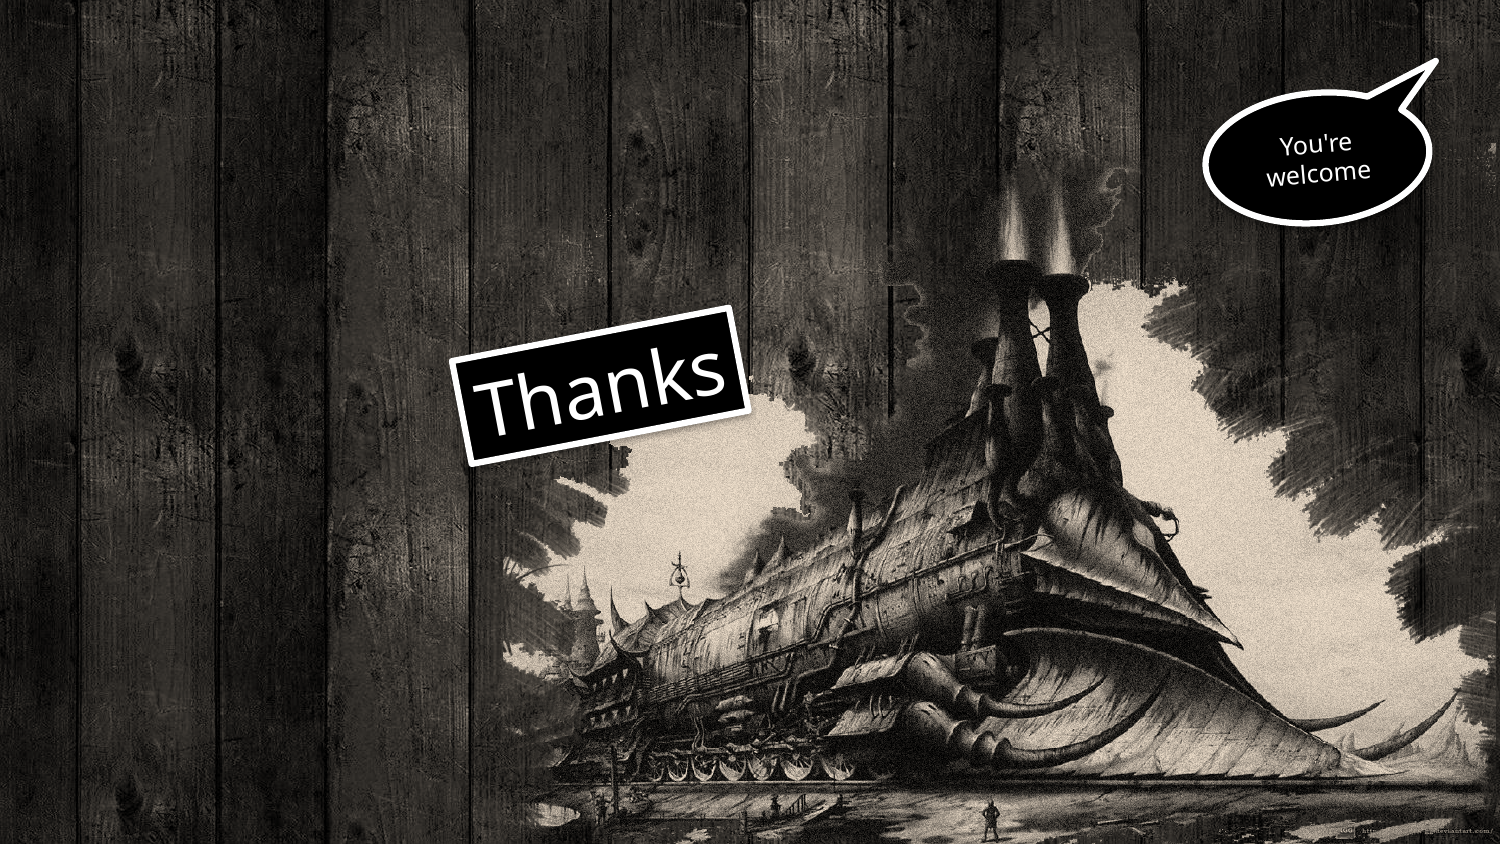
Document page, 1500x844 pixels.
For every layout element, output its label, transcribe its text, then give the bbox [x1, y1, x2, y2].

text_box You're welcome [1209, 57, 1439, 141]
text_box Thanks [448, 349, 498, 468]
picture [503, 143, 1496, 844]
